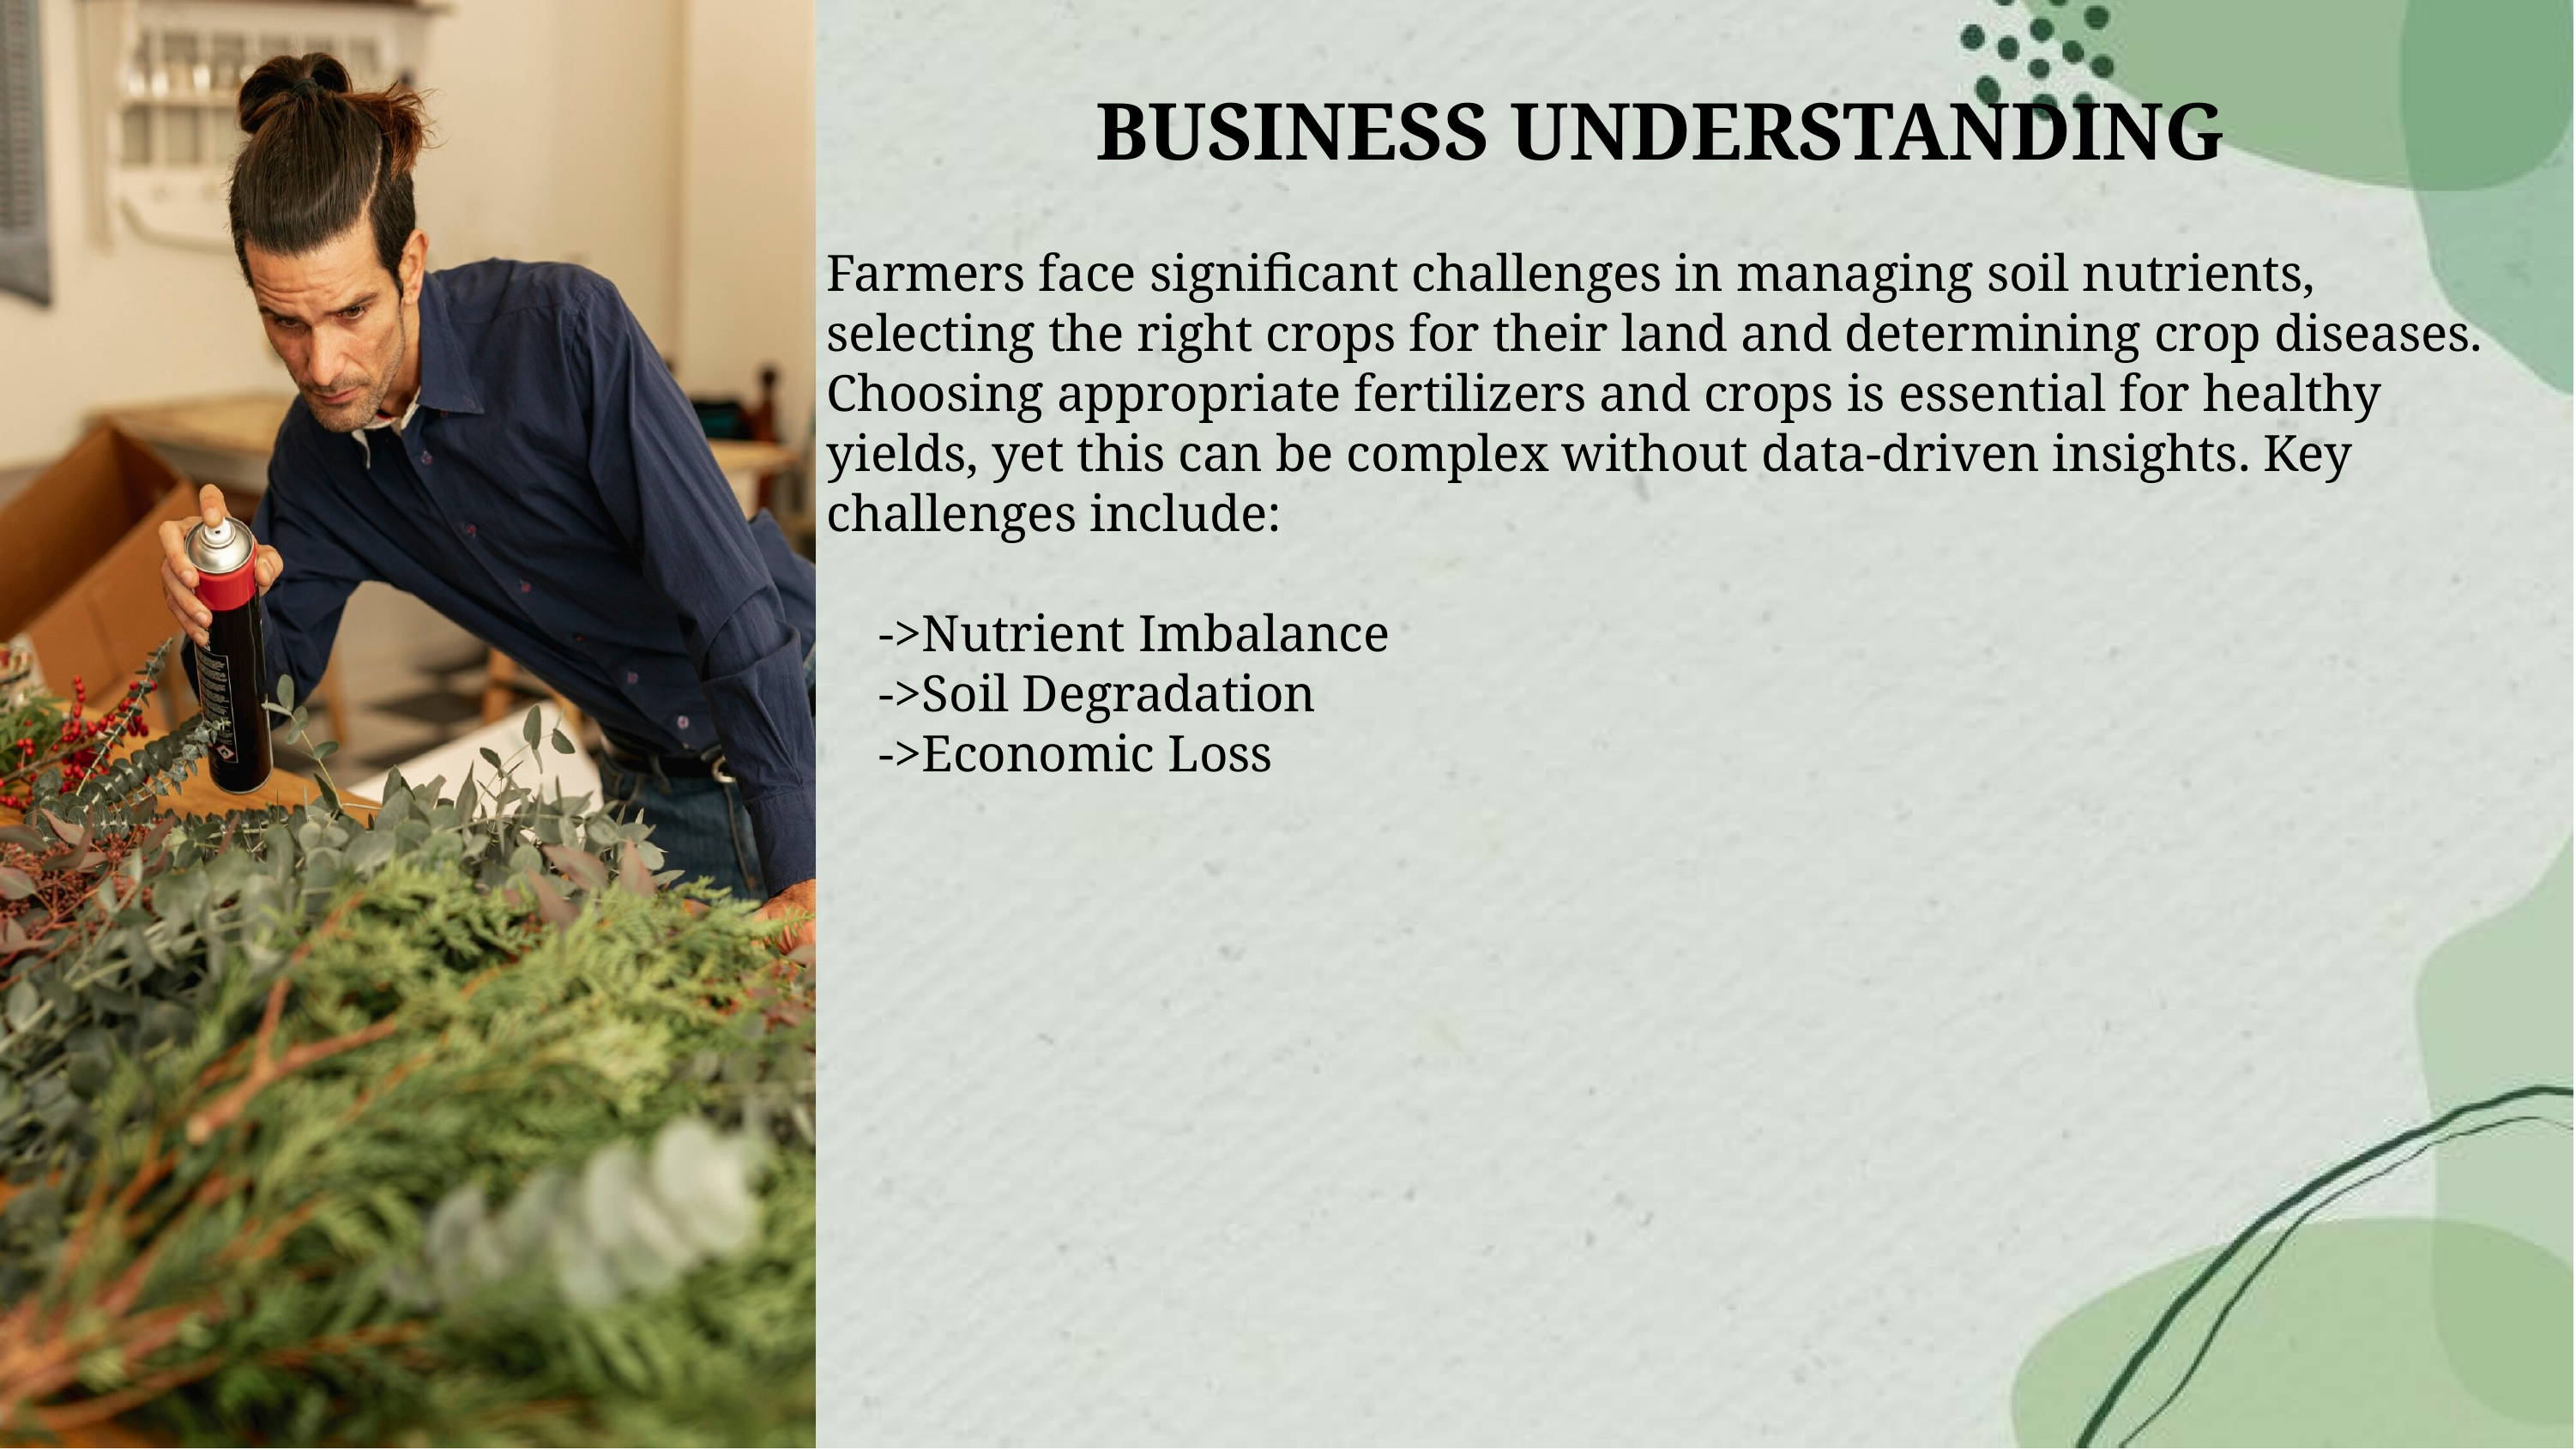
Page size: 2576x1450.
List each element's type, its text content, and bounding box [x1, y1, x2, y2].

picture [0, 0, 2573, 1448]
title BUSINESS UNDERSTANDING Farmers face significant challenges in managing soil nutrients, selecting the right crops for their land and determining crop diseases. Choosing appropriate fertilizers and crops is essential for healthy yields, yet this can be complex without data-driven insights. Key challenges include: ->Nutrient Imbalance ->Soil Degradation ->Economic Loss [820, 81, 2521, 794]
